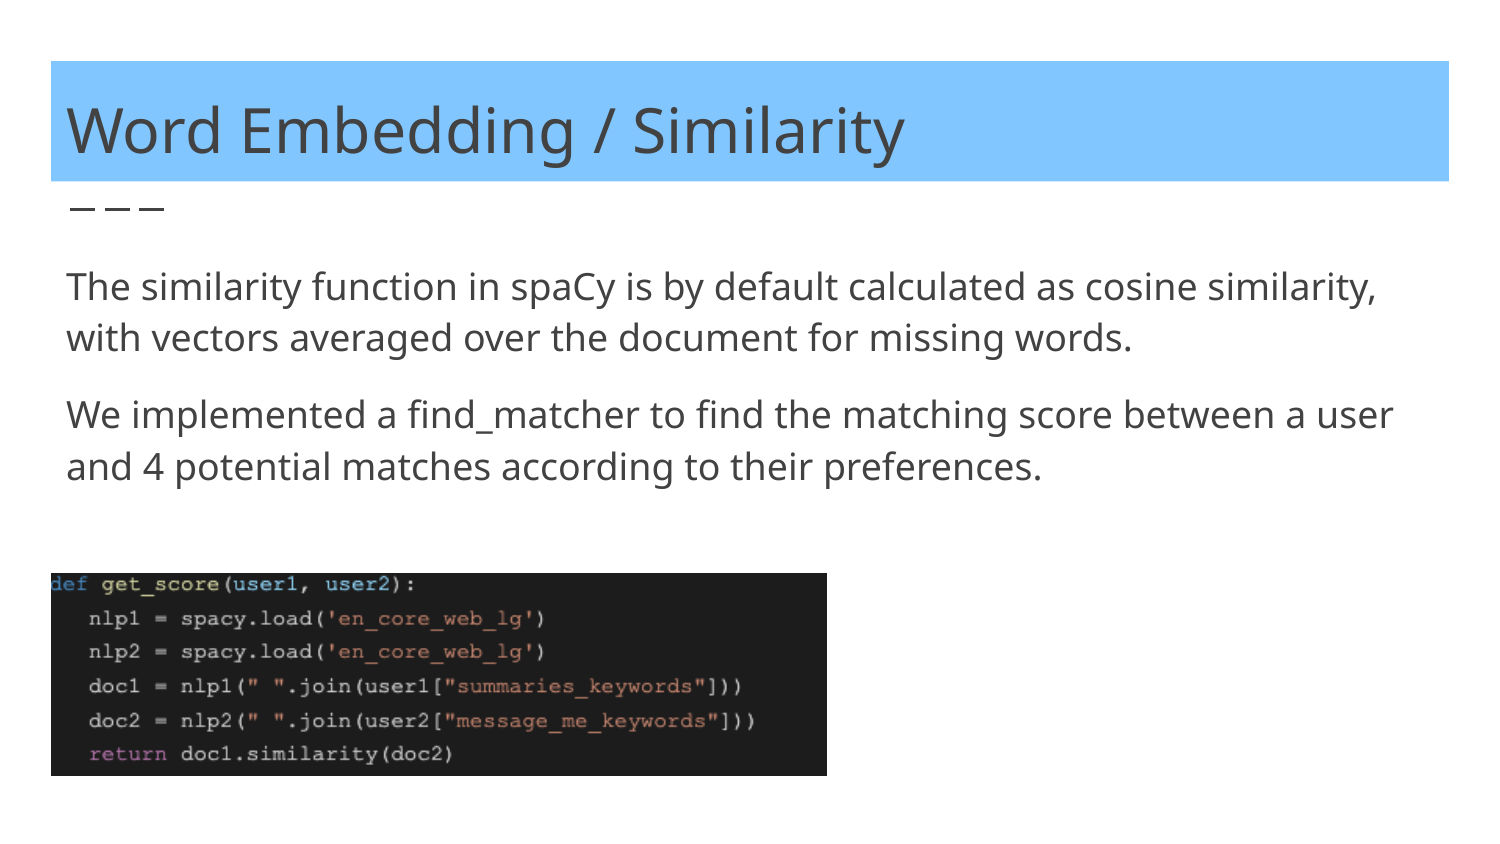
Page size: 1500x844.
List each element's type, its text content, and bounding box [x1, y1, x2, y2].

title Word Embedding / Similarity [51, 61, 1449, 182]
picture [50, 573, 827, 776]
list The similarity function in spaCy is by default calculated as cosine similarity, with vectors averaged over the document for missing words. We implemented a find_matcher to find the matching score between a user and 4 potential matches according to their preferences. [51, 240, 1449, 750]
